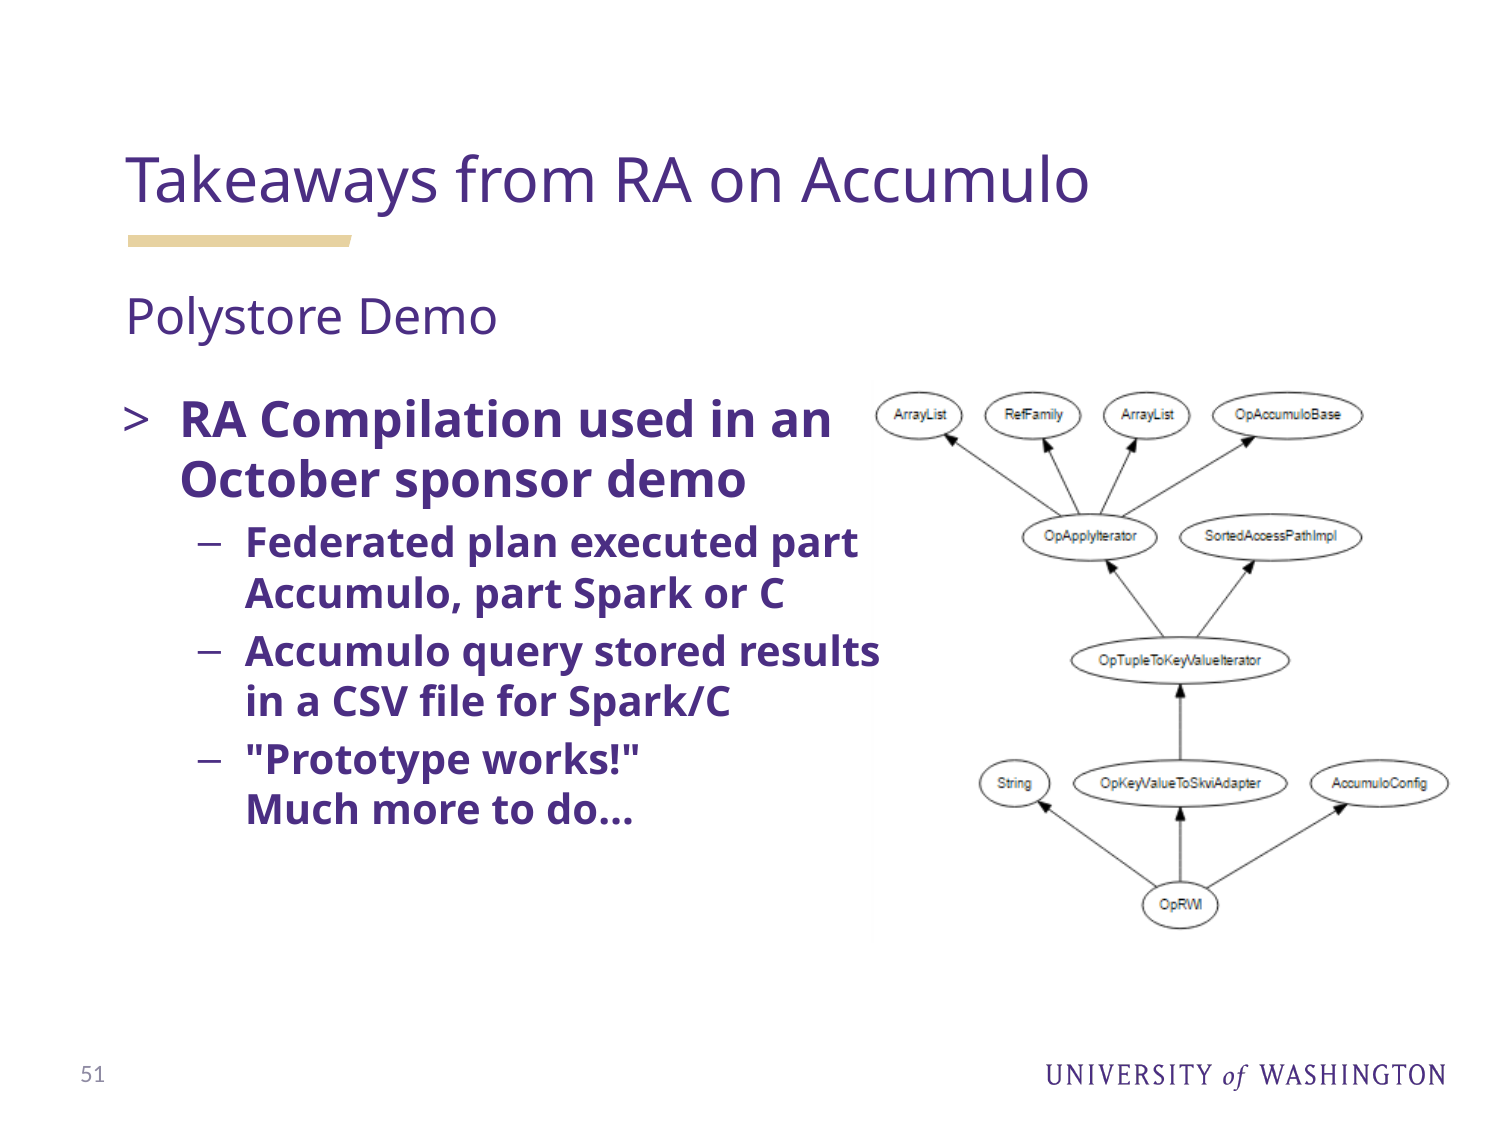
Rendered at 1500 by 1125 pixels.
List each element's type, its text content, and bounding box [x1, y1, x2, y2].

picture [128, 235, 352, 247]
list RA Compilation used in an October sponsor demo Federated plan executed part Accumulo, part Spark or C Accumulo query stored results in a CSV file for Spark/C "Prototype works!" Much more to do… [108, 380, 913, 1006]
slide_number 51 [64, 1042, 403, 1103]
picture [1046, 1064, 1445, 1091]
list Takeaways from RA on Accumulo [110, 60, 1453, 224]
list Polystore Demo [110, 283, 1453, 352]
picture [866, 380, 1461, 943]
